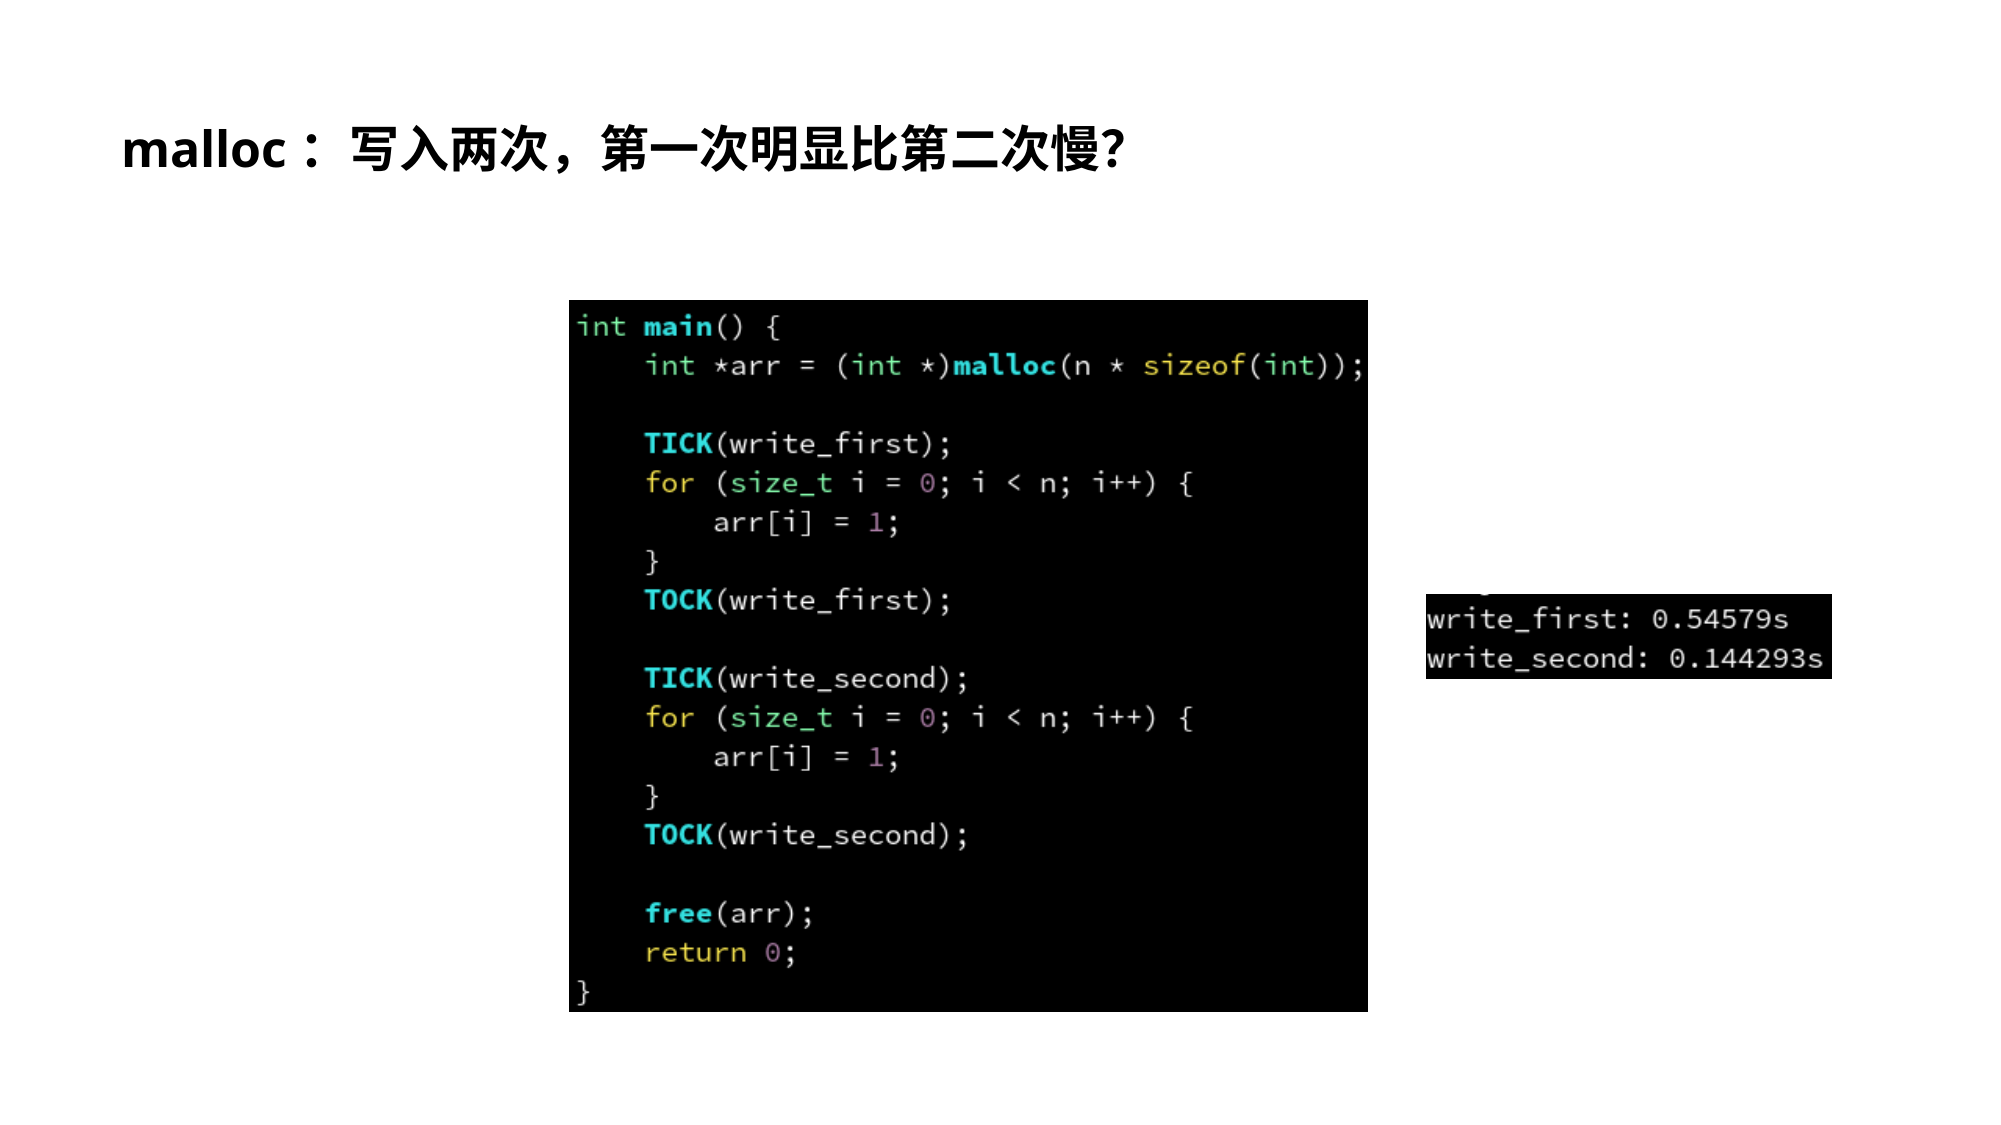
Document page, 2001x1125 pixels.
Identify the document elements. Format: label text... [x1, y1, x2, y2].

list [569, 300, 1368, 1012]
picture [1426, 594, 1832, 679]
title malloc：写入两次，第一次明显比第二次慢？ [106, 42, 1832, 260]
